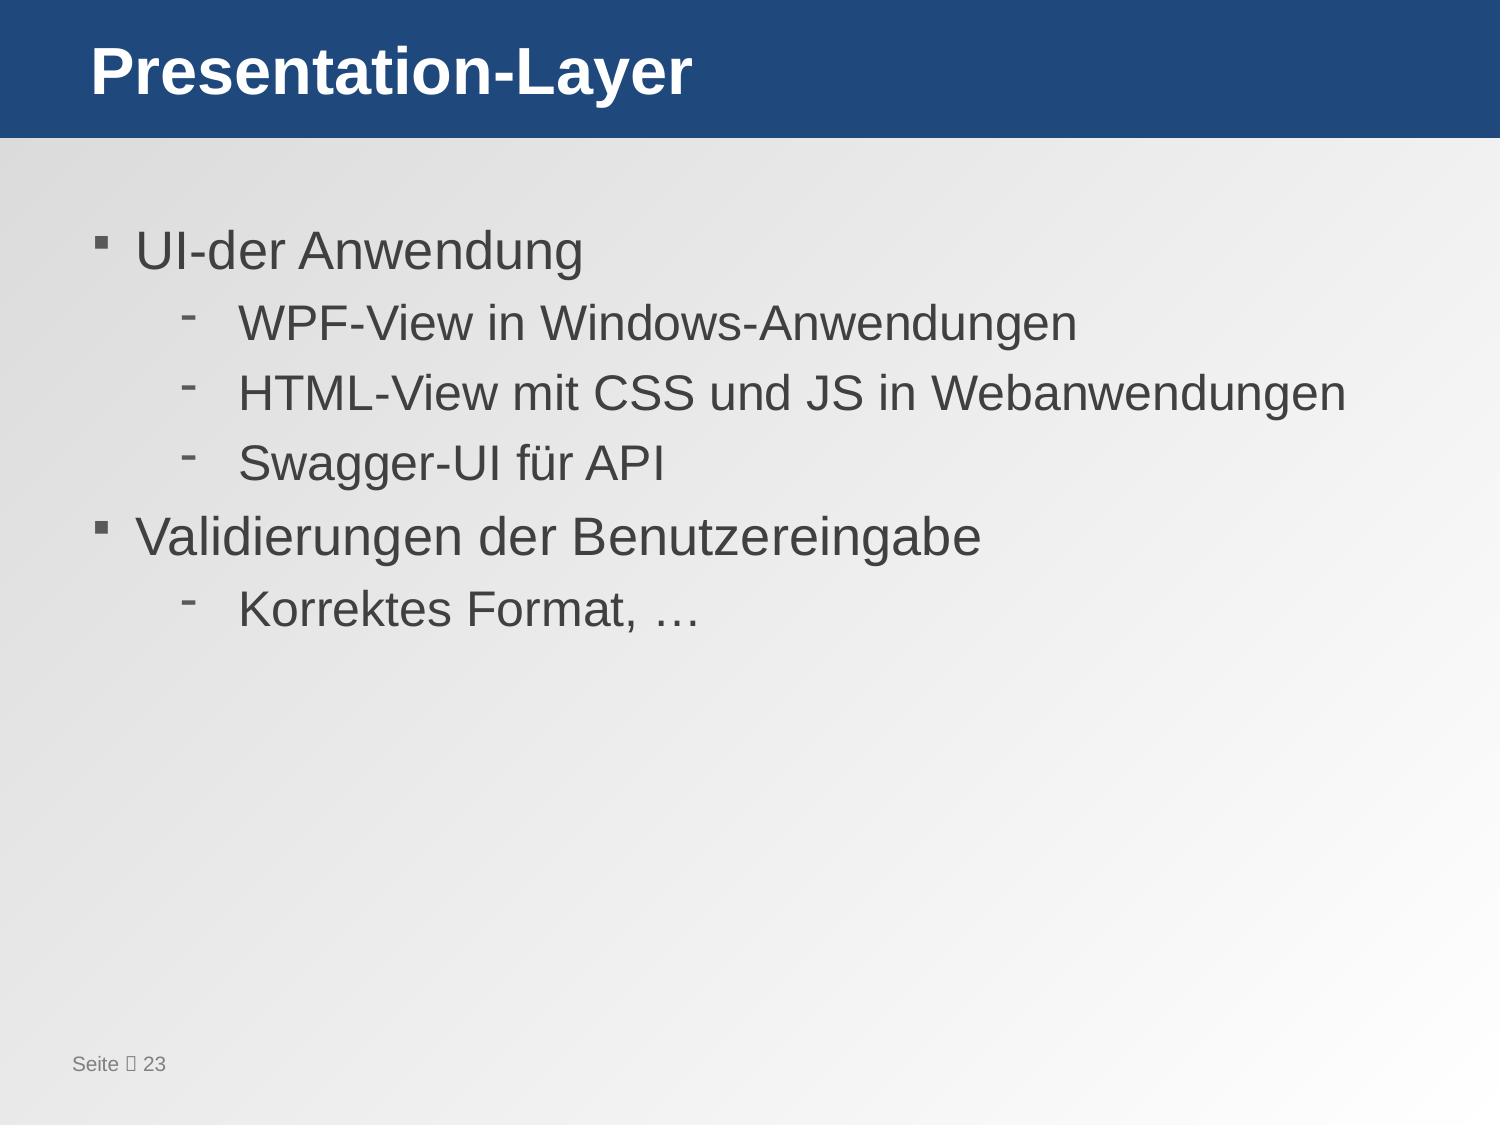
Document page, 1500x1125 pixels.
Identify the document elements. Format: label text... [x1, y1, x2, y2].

list UI-der Anwendung WPF-View in Windows-Anwendungen HTML-View mit CSS und JS in Webanwendungen Swagger-UI für API Validierungen der Benutzereingabe Korrektes Format, … [76, 208, 1424, 964]
title Presentation-Layer [75, 20, 1425, 208]
